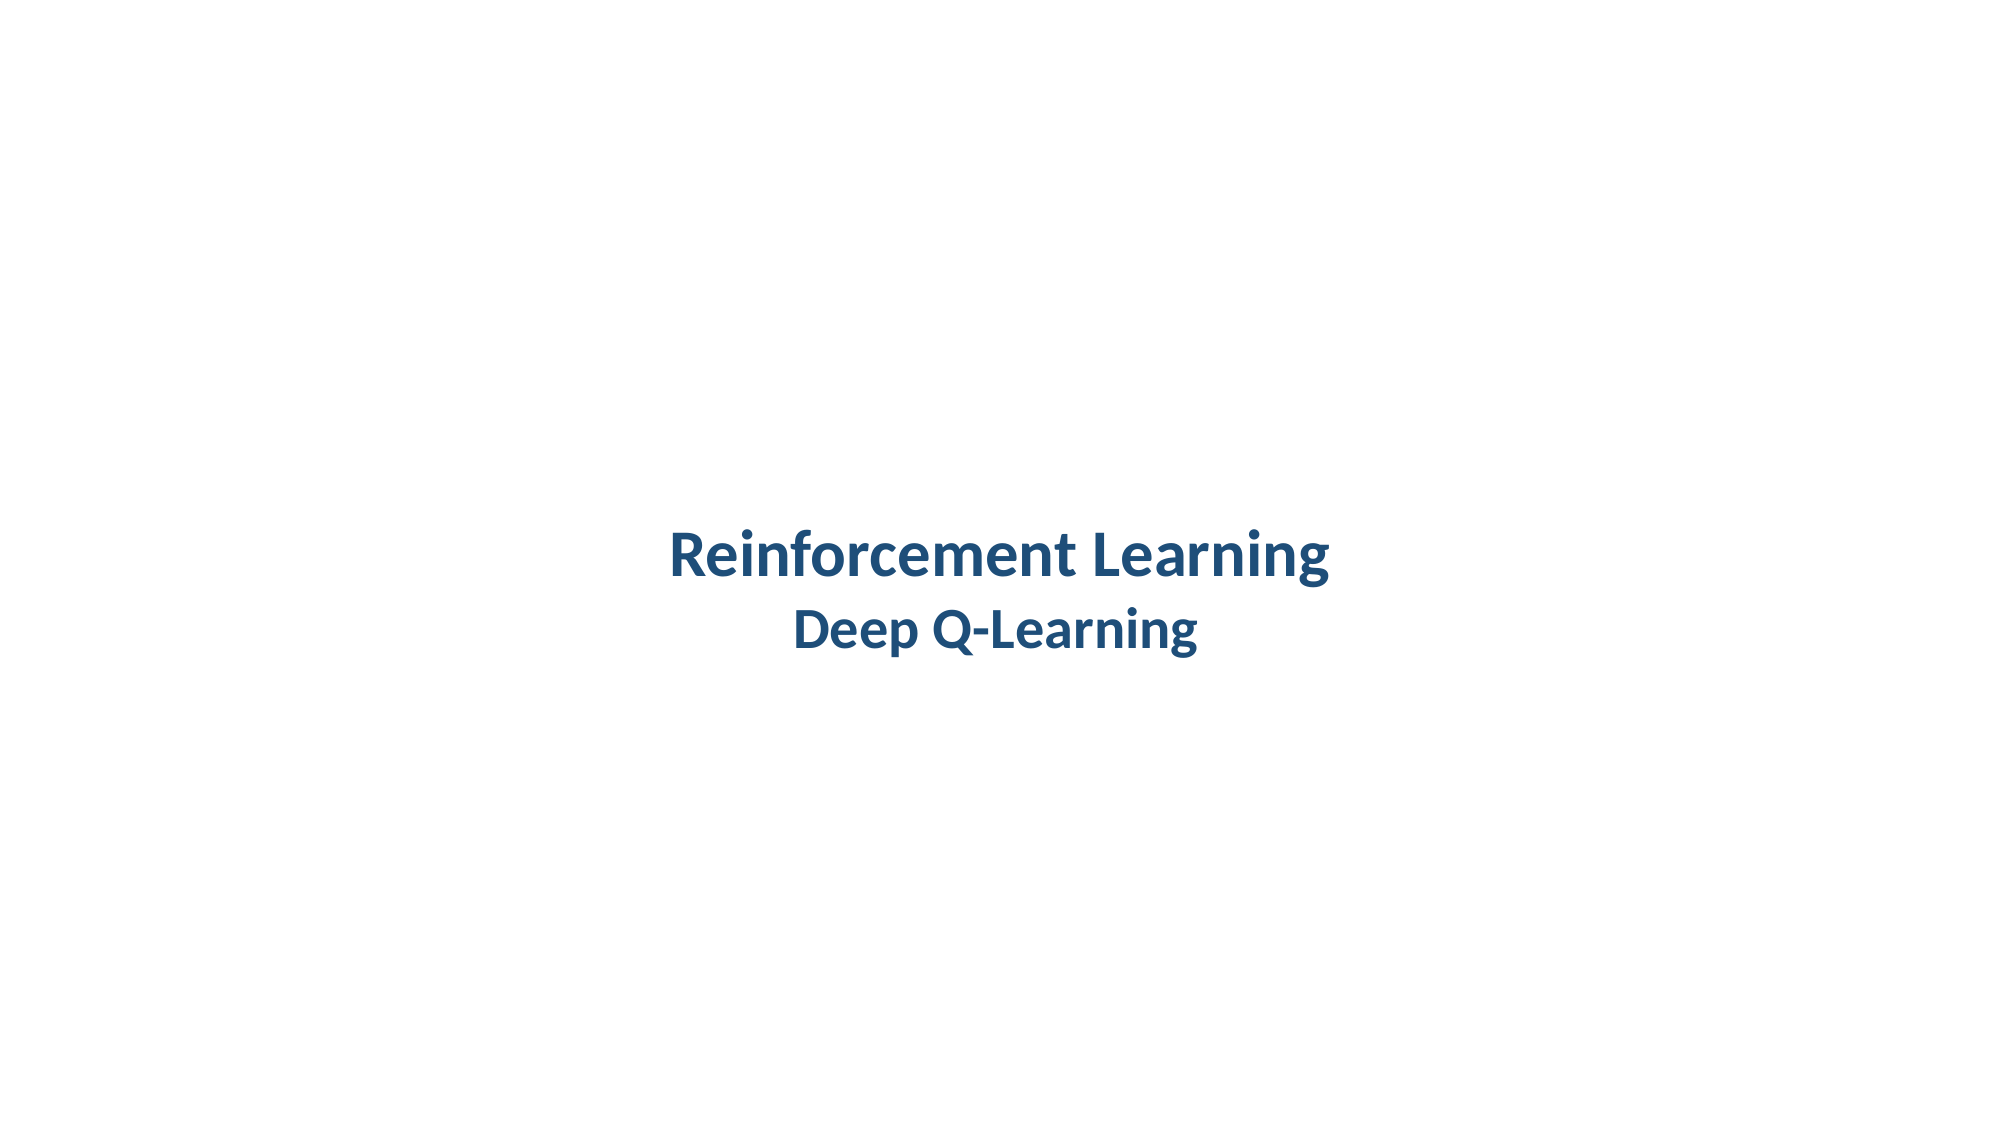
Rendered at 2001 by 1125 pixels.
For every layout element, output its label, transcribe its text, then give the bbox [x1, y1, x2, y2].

text_box Reinforcement Learning Deep Q-Learning [414, 502, 1586, 668]
